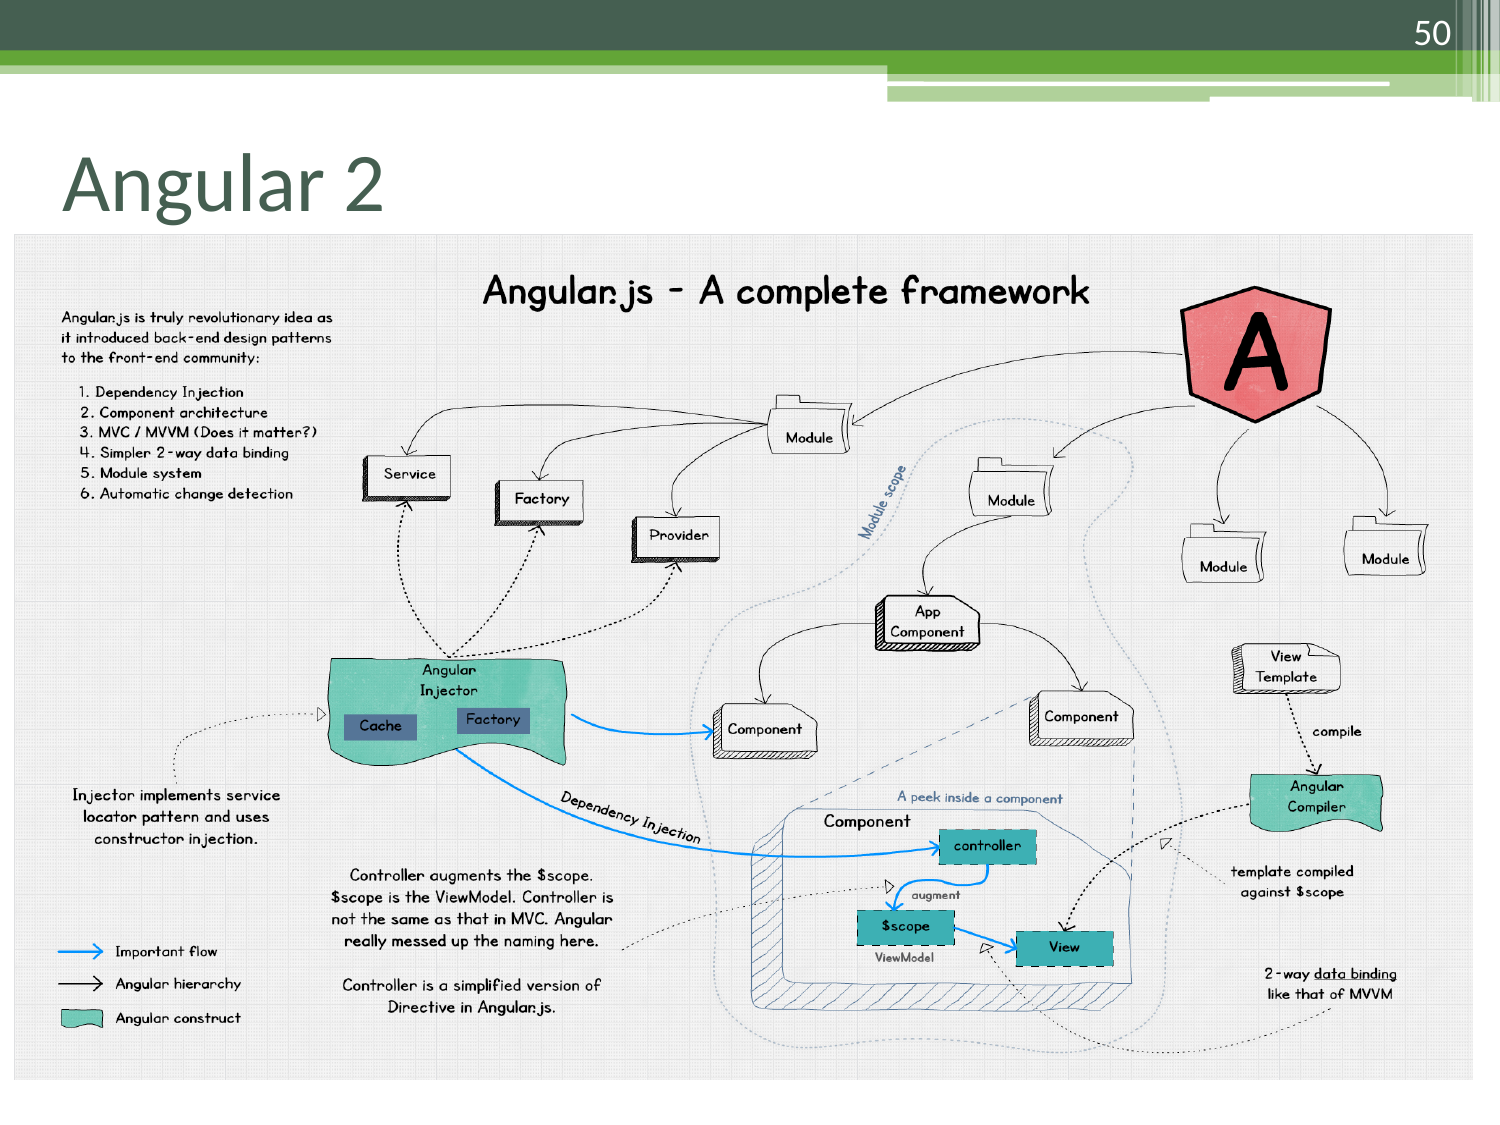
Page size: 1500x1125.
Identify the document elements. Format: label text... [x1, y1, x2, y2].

slide_number 50 [1341, 0, 1466, 61]
picture [14, 234, 1473, 1081]
title Angular 2 [47, 90, 1398, 234]
